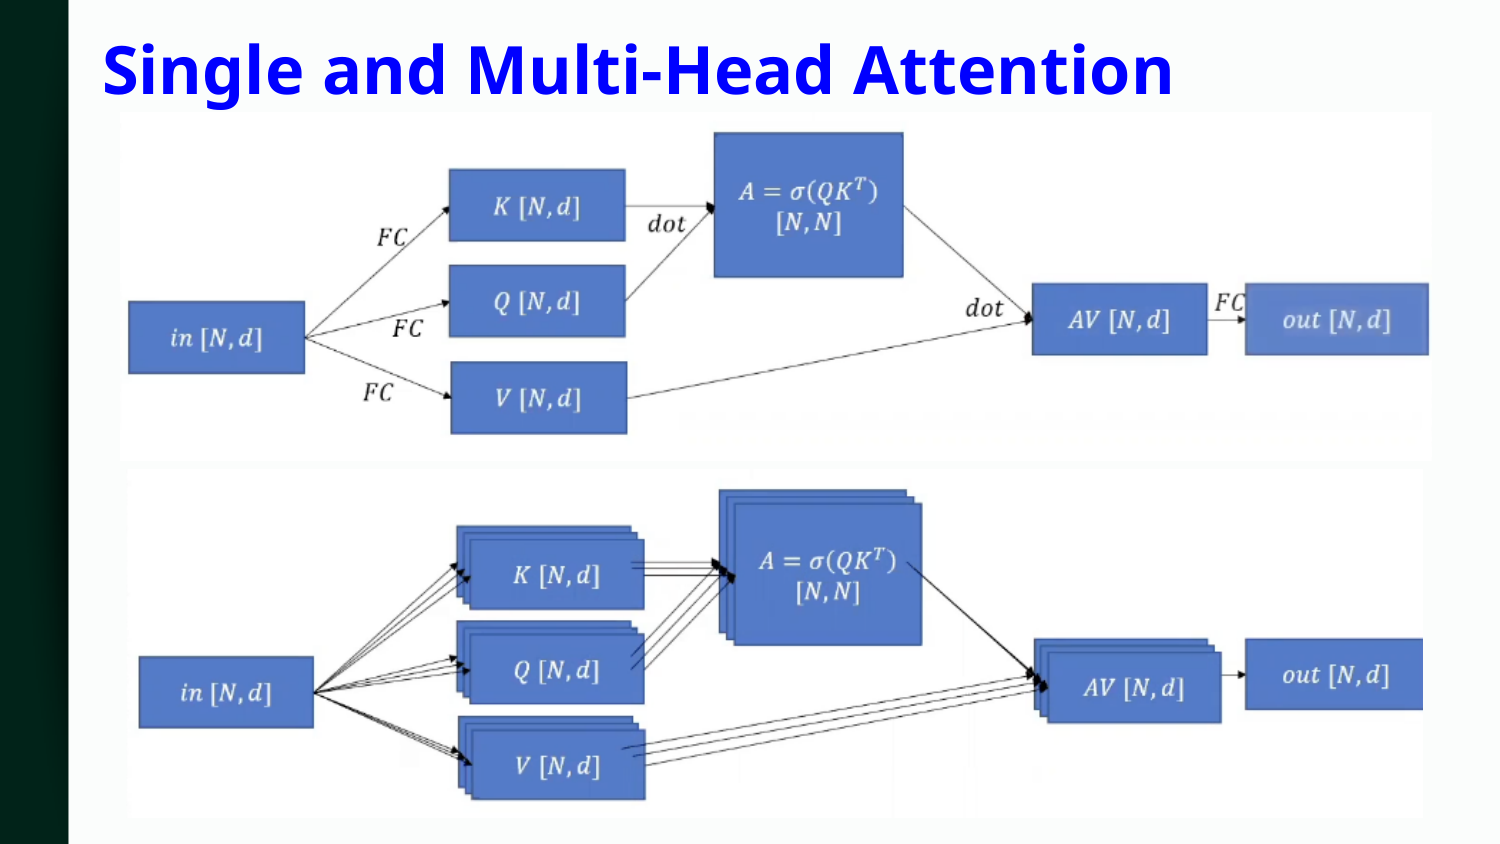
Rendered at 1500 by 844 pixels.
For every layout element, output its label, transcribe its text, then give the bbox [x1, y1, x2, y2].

picture [0, 0, 1500, 844]
text_box Single and Multi-Head Attention [87, 12, 1465, 123]
